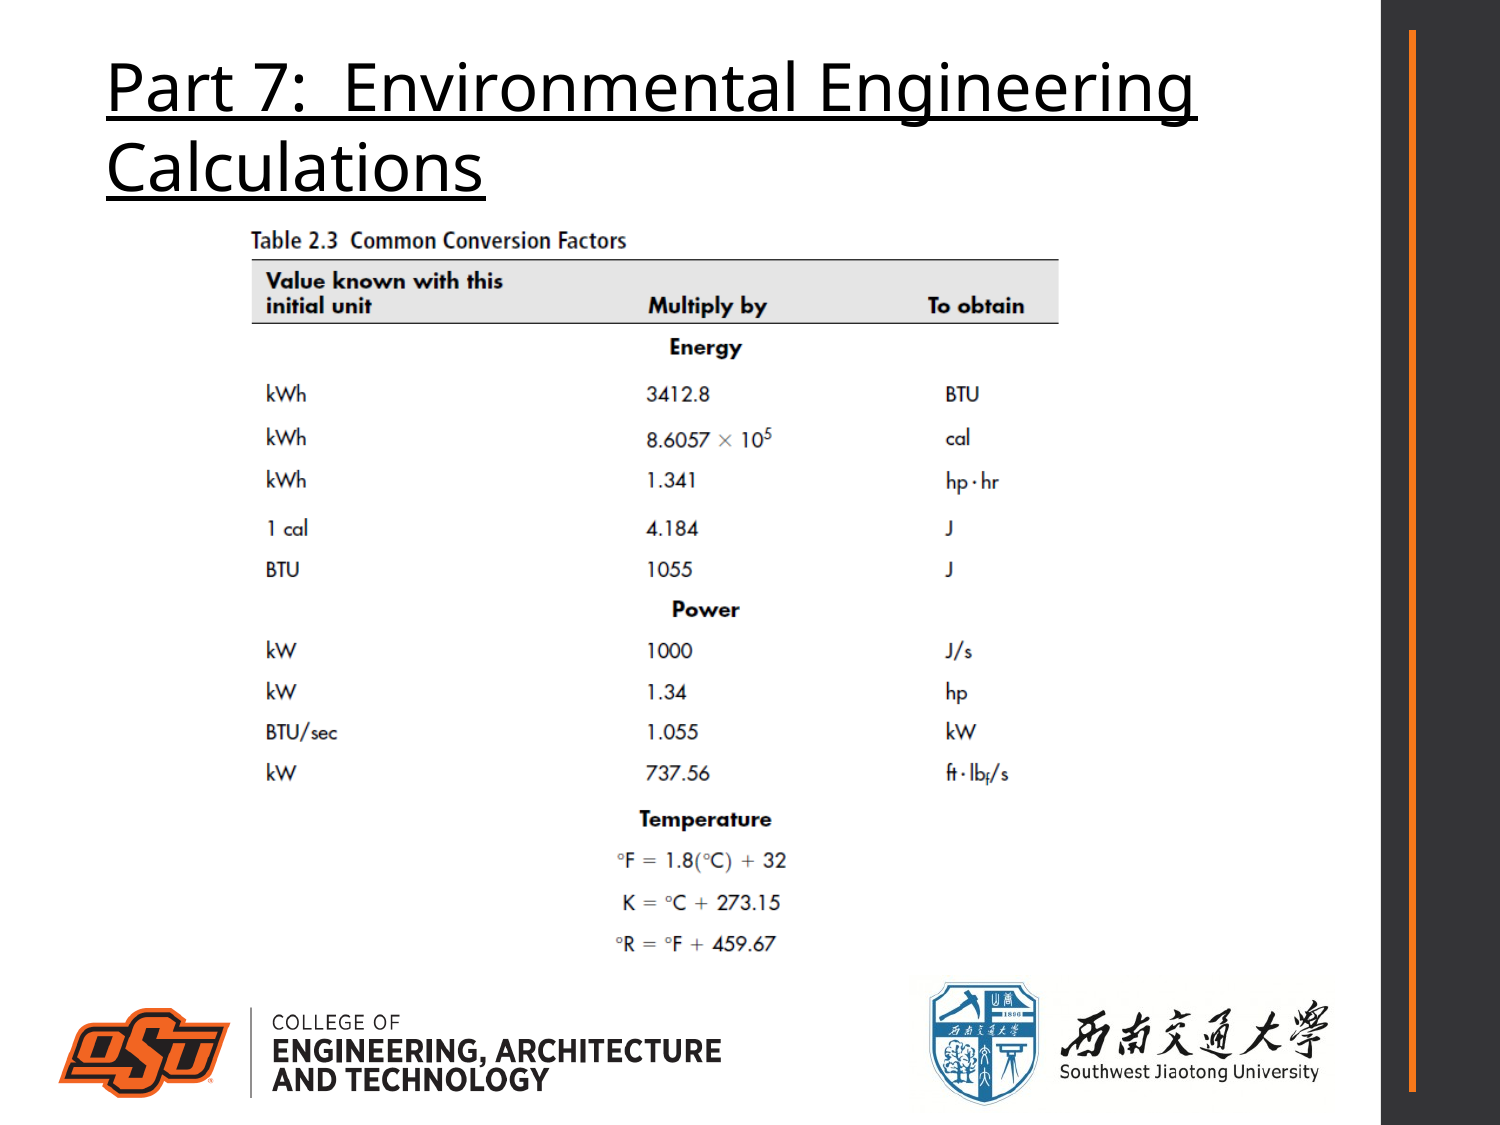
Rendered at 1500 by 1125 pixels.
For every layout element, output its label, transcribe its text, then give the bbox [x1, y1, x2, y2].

picture [909, 974, 1335, 1113]
text_box Part 7: Environmental Engineering Calculations [90, 37, 1370, 345]
picture [49, 1000, 726, 1117]
picture [238, 217, 1076, 962]
